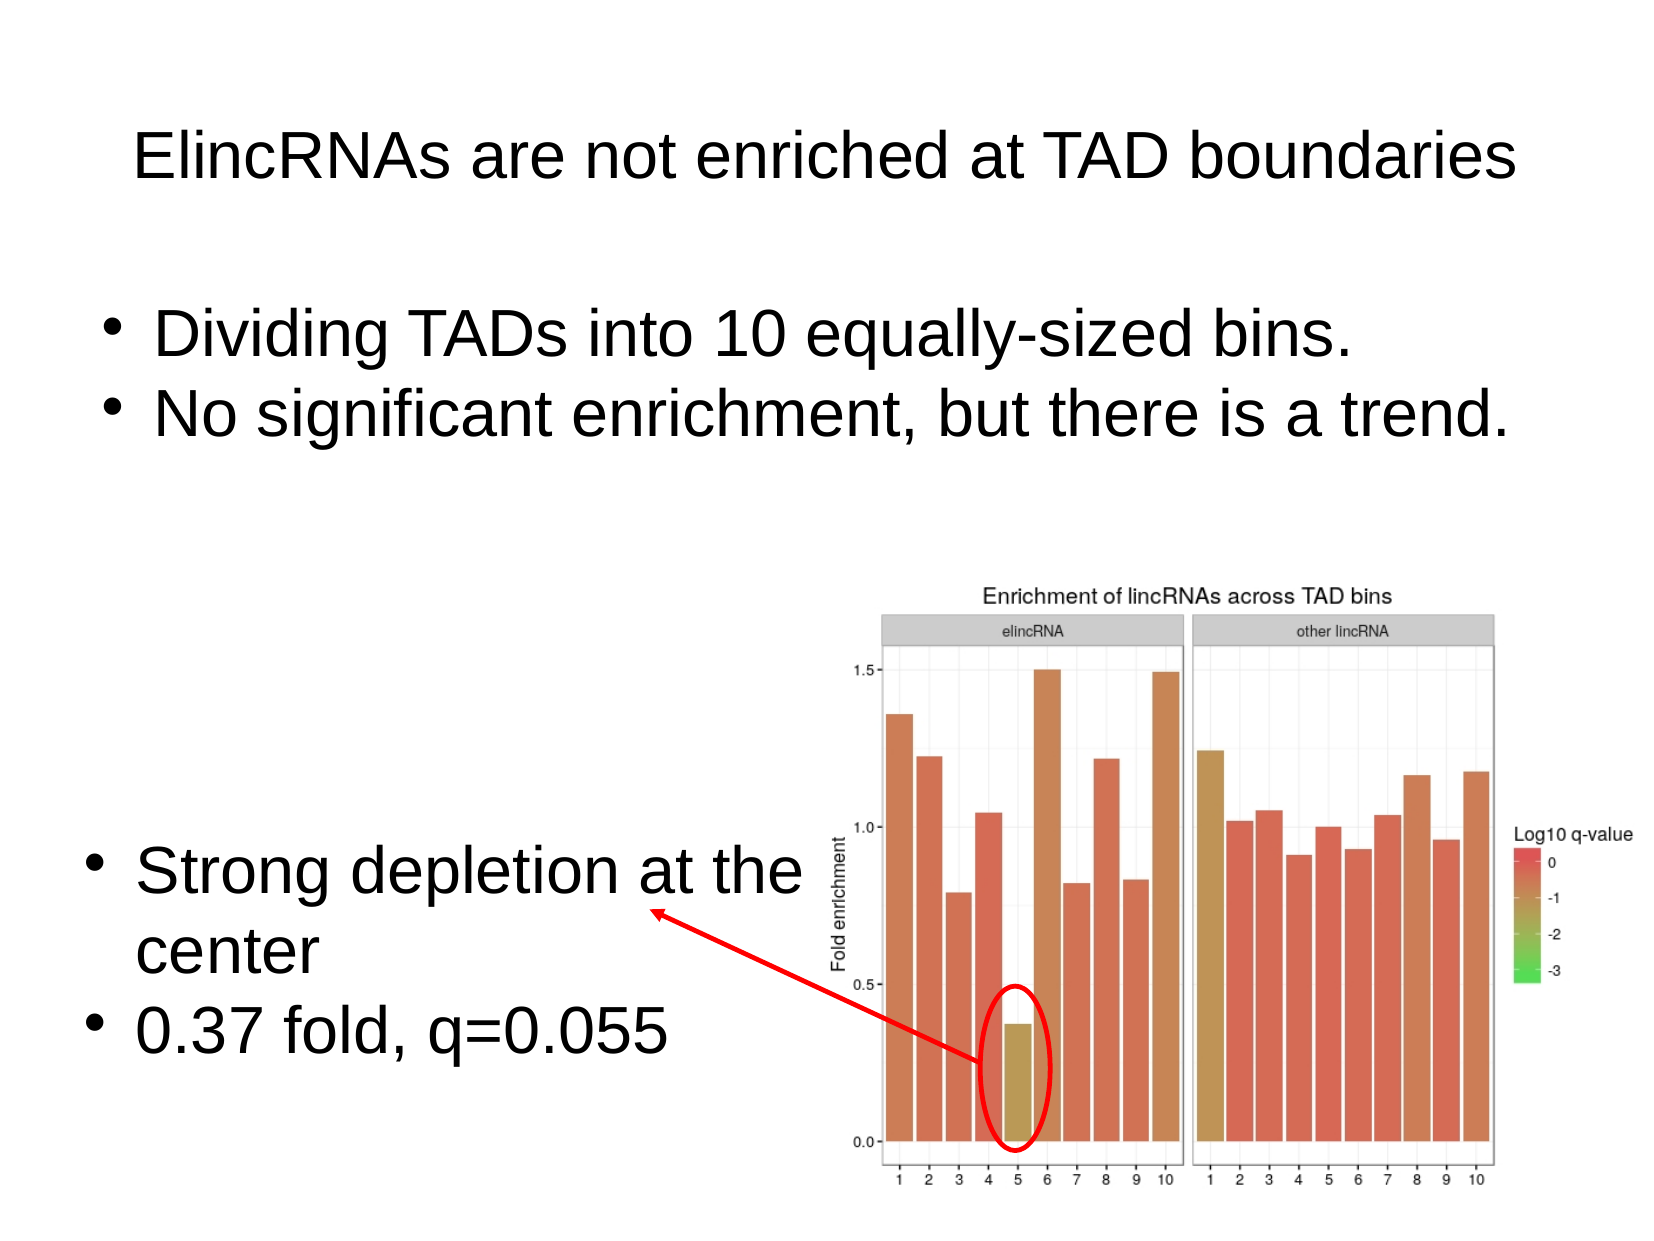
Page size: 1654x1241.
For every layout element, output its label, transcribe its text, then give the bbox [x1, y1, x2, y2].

text_box Dividing TADs into 10 equally-sized bins. No significant enrichment, but there is a trend. [82, 919, 813, 1009]
text_box Strong depletion at the center 0.37 fold, q=0.055 [64, 826, 813, 919]
text_box ElincRNAs are not enriched at TAD boundaries [82, 49, 1570, 256]
picture [818, 578, 1653, 1220]
text_box Dividing TADs into 10 equally-sized bins. No significant enrichment, but there is a trend. [82, 290, 1570, 826]
